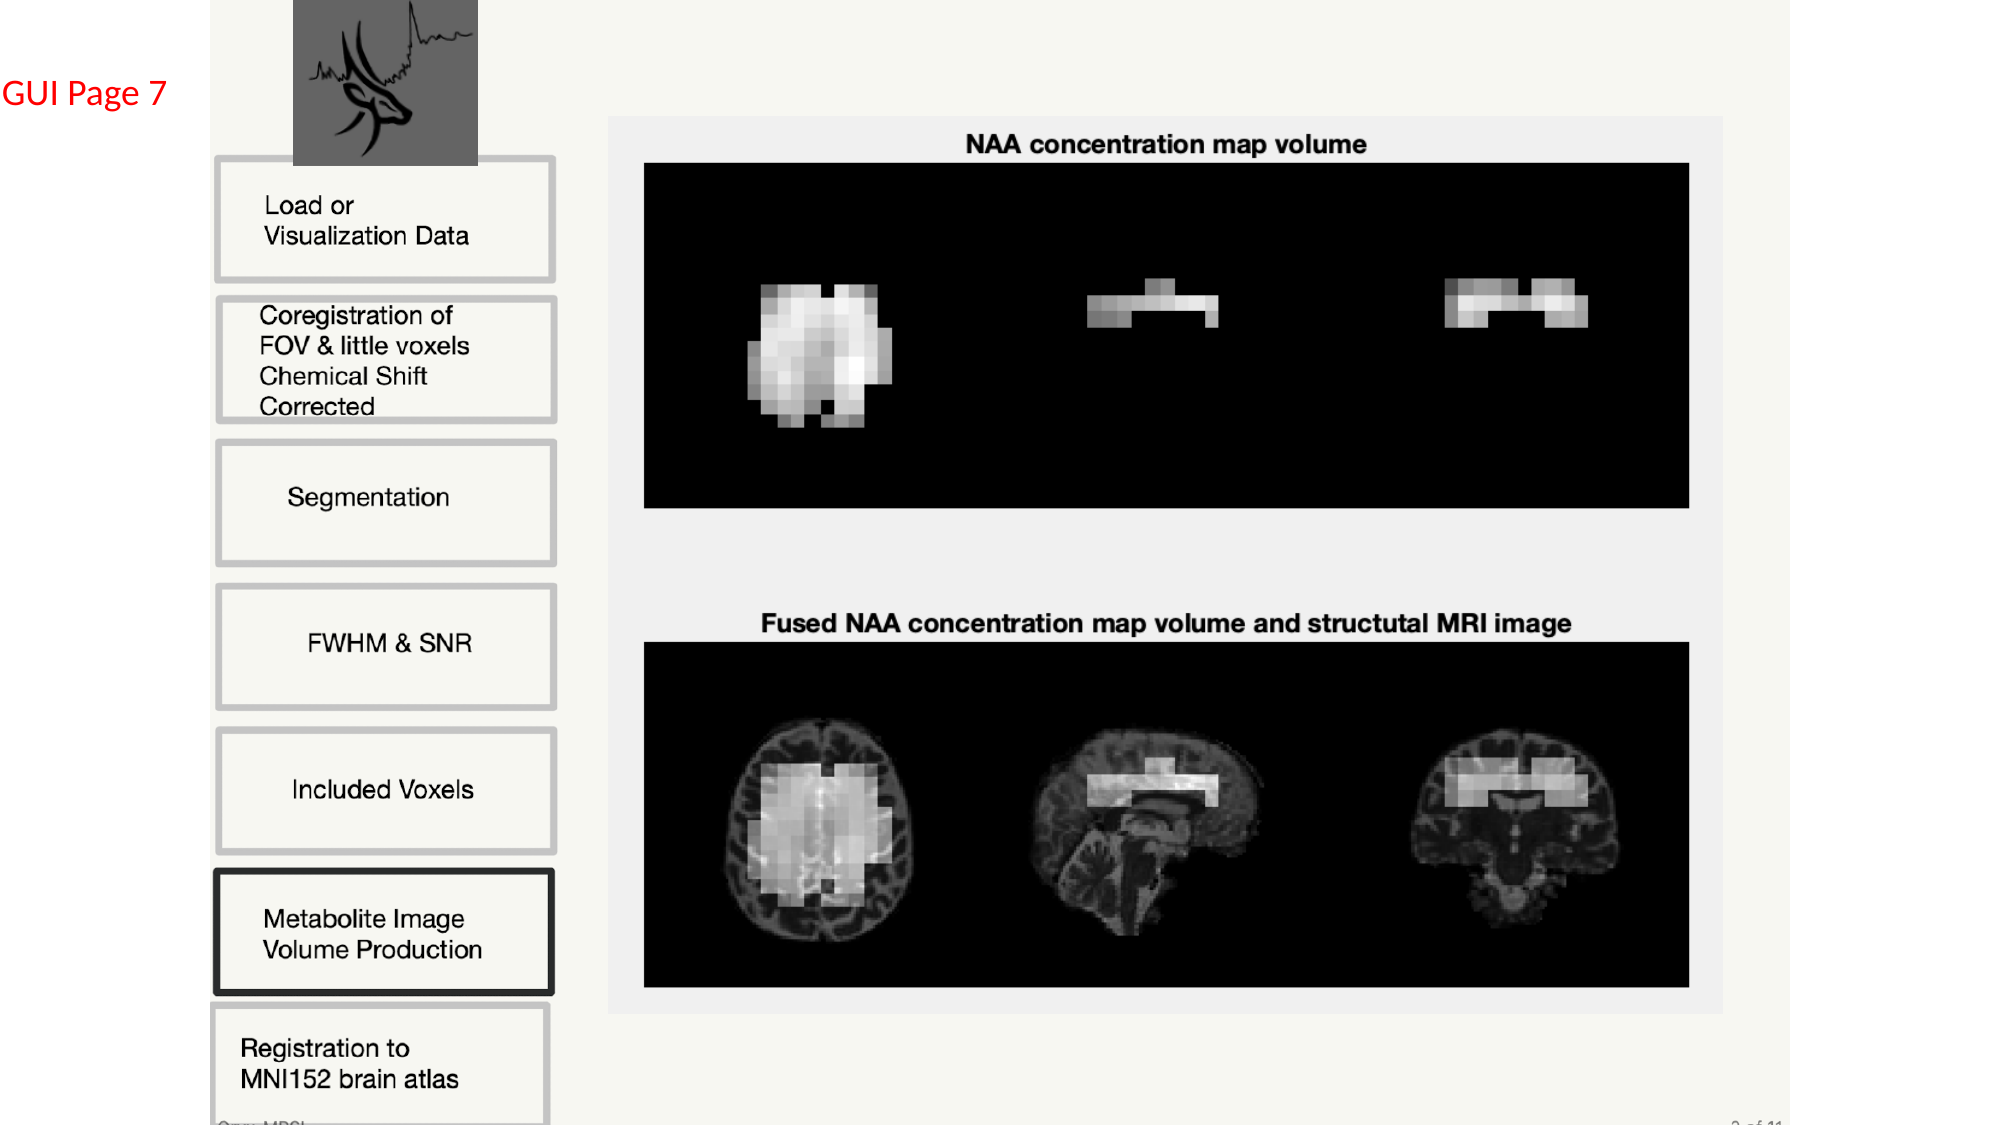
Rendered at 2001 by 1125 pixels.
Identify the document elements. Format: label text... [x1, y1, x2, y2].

picture [210, 0, 1790, 1125]
text_box GUI Page 7 [0, 61, 192, 121]
